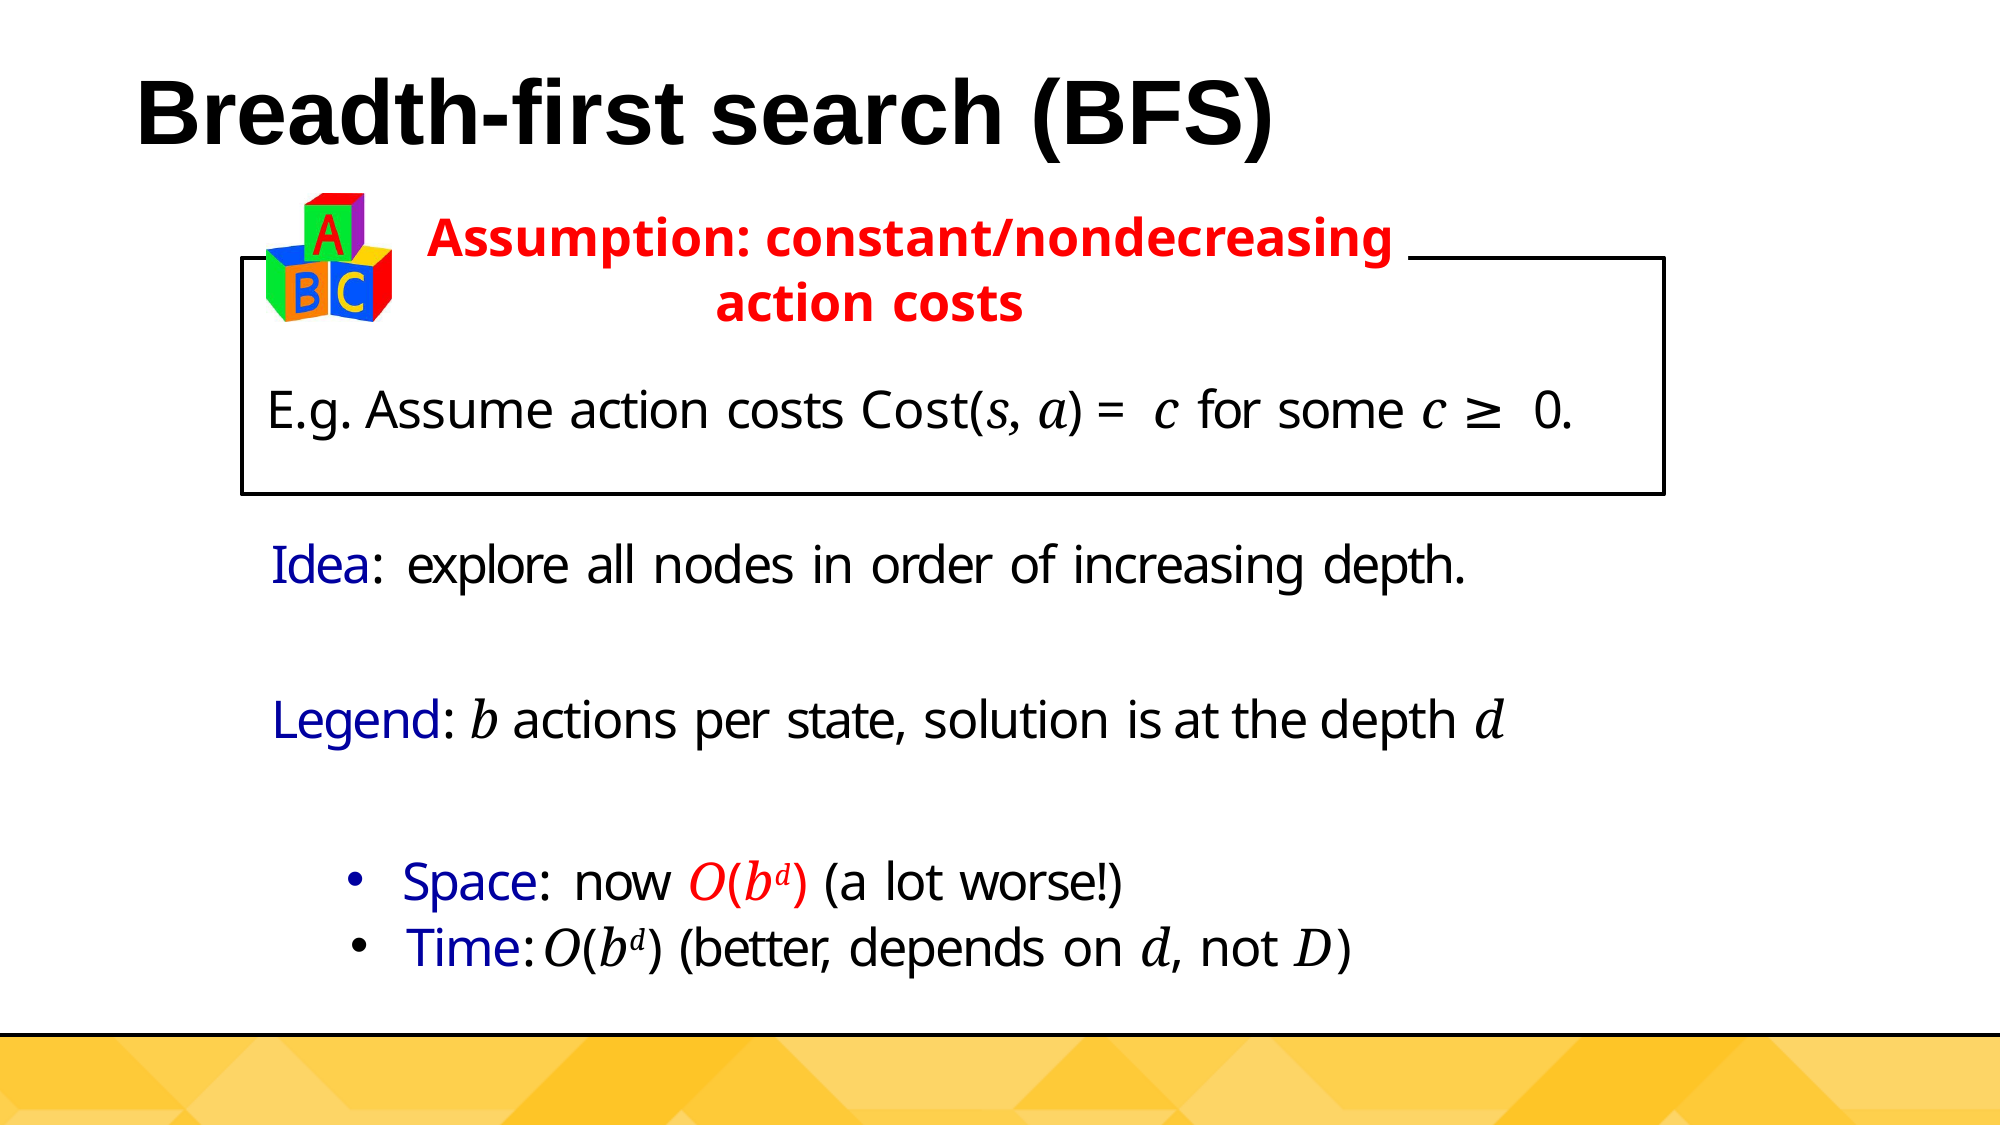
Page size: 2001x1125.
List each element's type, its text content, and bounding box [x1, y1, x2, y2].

title Breadth-first search (BFS) [120, 58, 1846, 194]
text_box Assumption: constant/nondecreasing action costs E.g. Assume action costs Cost(s, a) = c for some c ≥ 0. Idea: explore all nodes in order of increasing depth. Legend: b actions per state, solution is at the depth d Space: now O(bd) (a lot worse!) Time: O(bd) (better, depends on d, not D) [266, 200, 1846, 977]
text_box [239, 193, 1667, 498]
